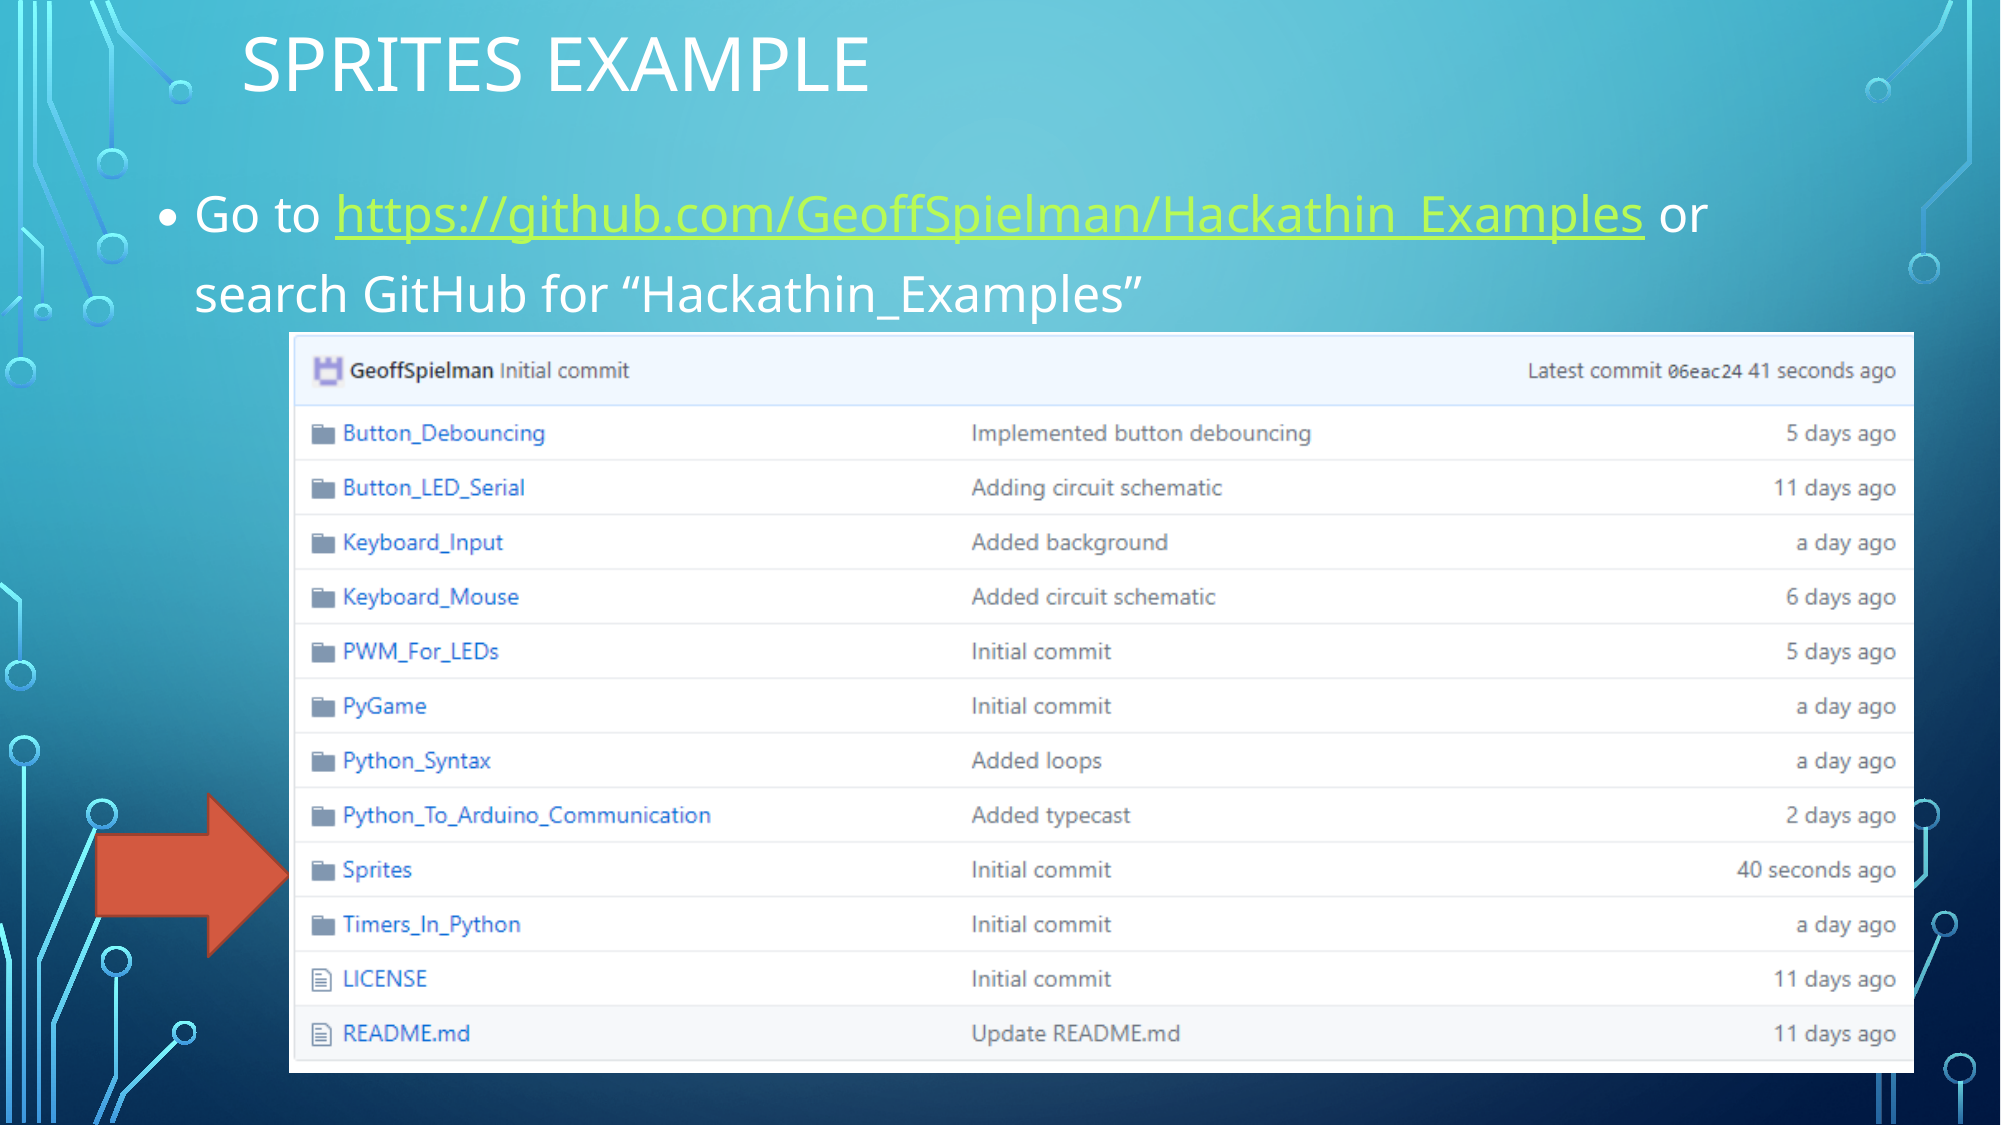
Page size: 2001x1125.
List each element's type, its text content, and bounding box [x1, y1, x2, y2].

title SPRITES EXAMPLE [226, 0, 1852, 135]
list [289, 331, 1914, 1074]
text_box Go to https://github.com/GeoffSpielman/Hackathin_Examples or search GitHub for “Hackathin_Examples” [141, 161, 1767, 743]
text_box [94, 792, 289, 959]
